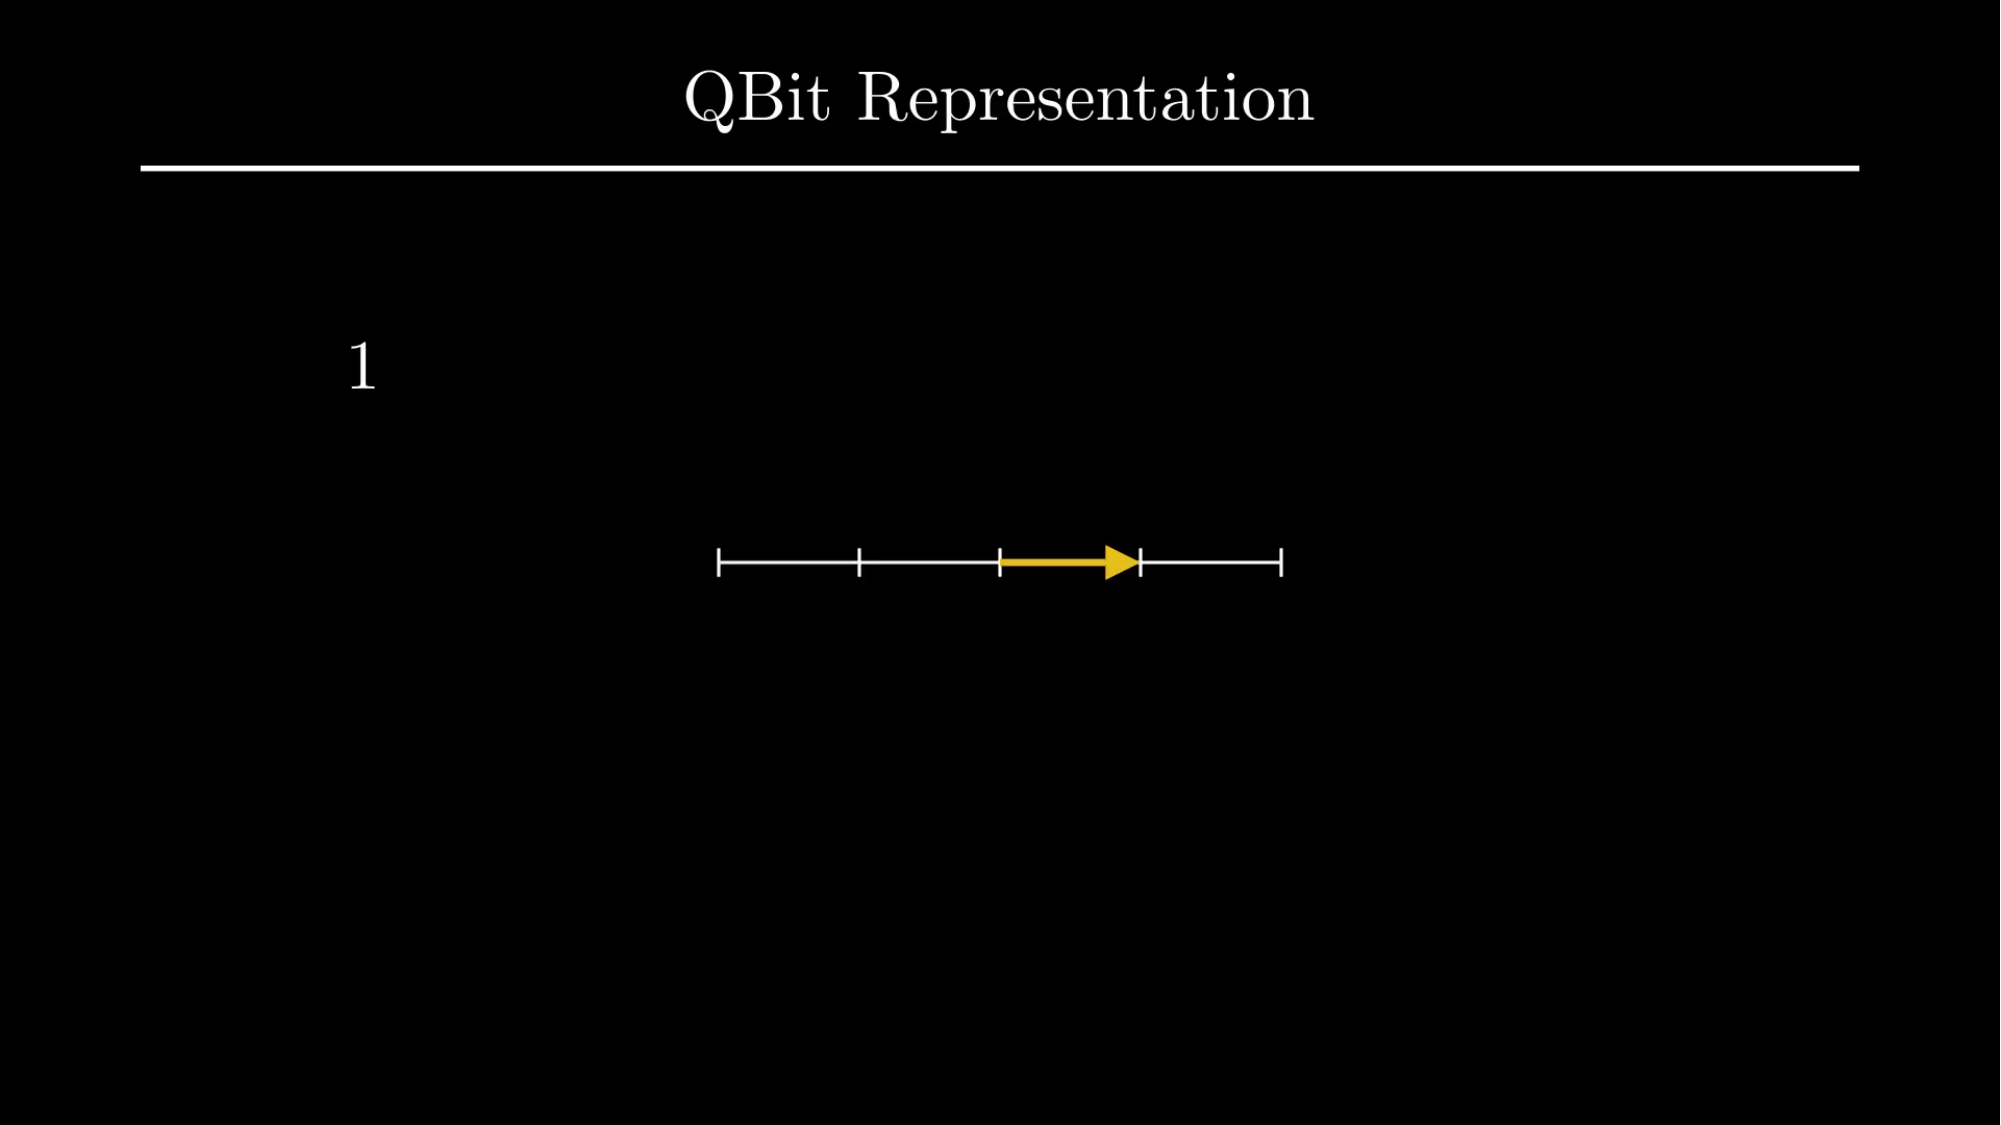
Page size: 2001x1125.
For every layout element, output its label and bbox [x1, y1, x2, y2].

text_box [0, 0, 2000, 1125]
